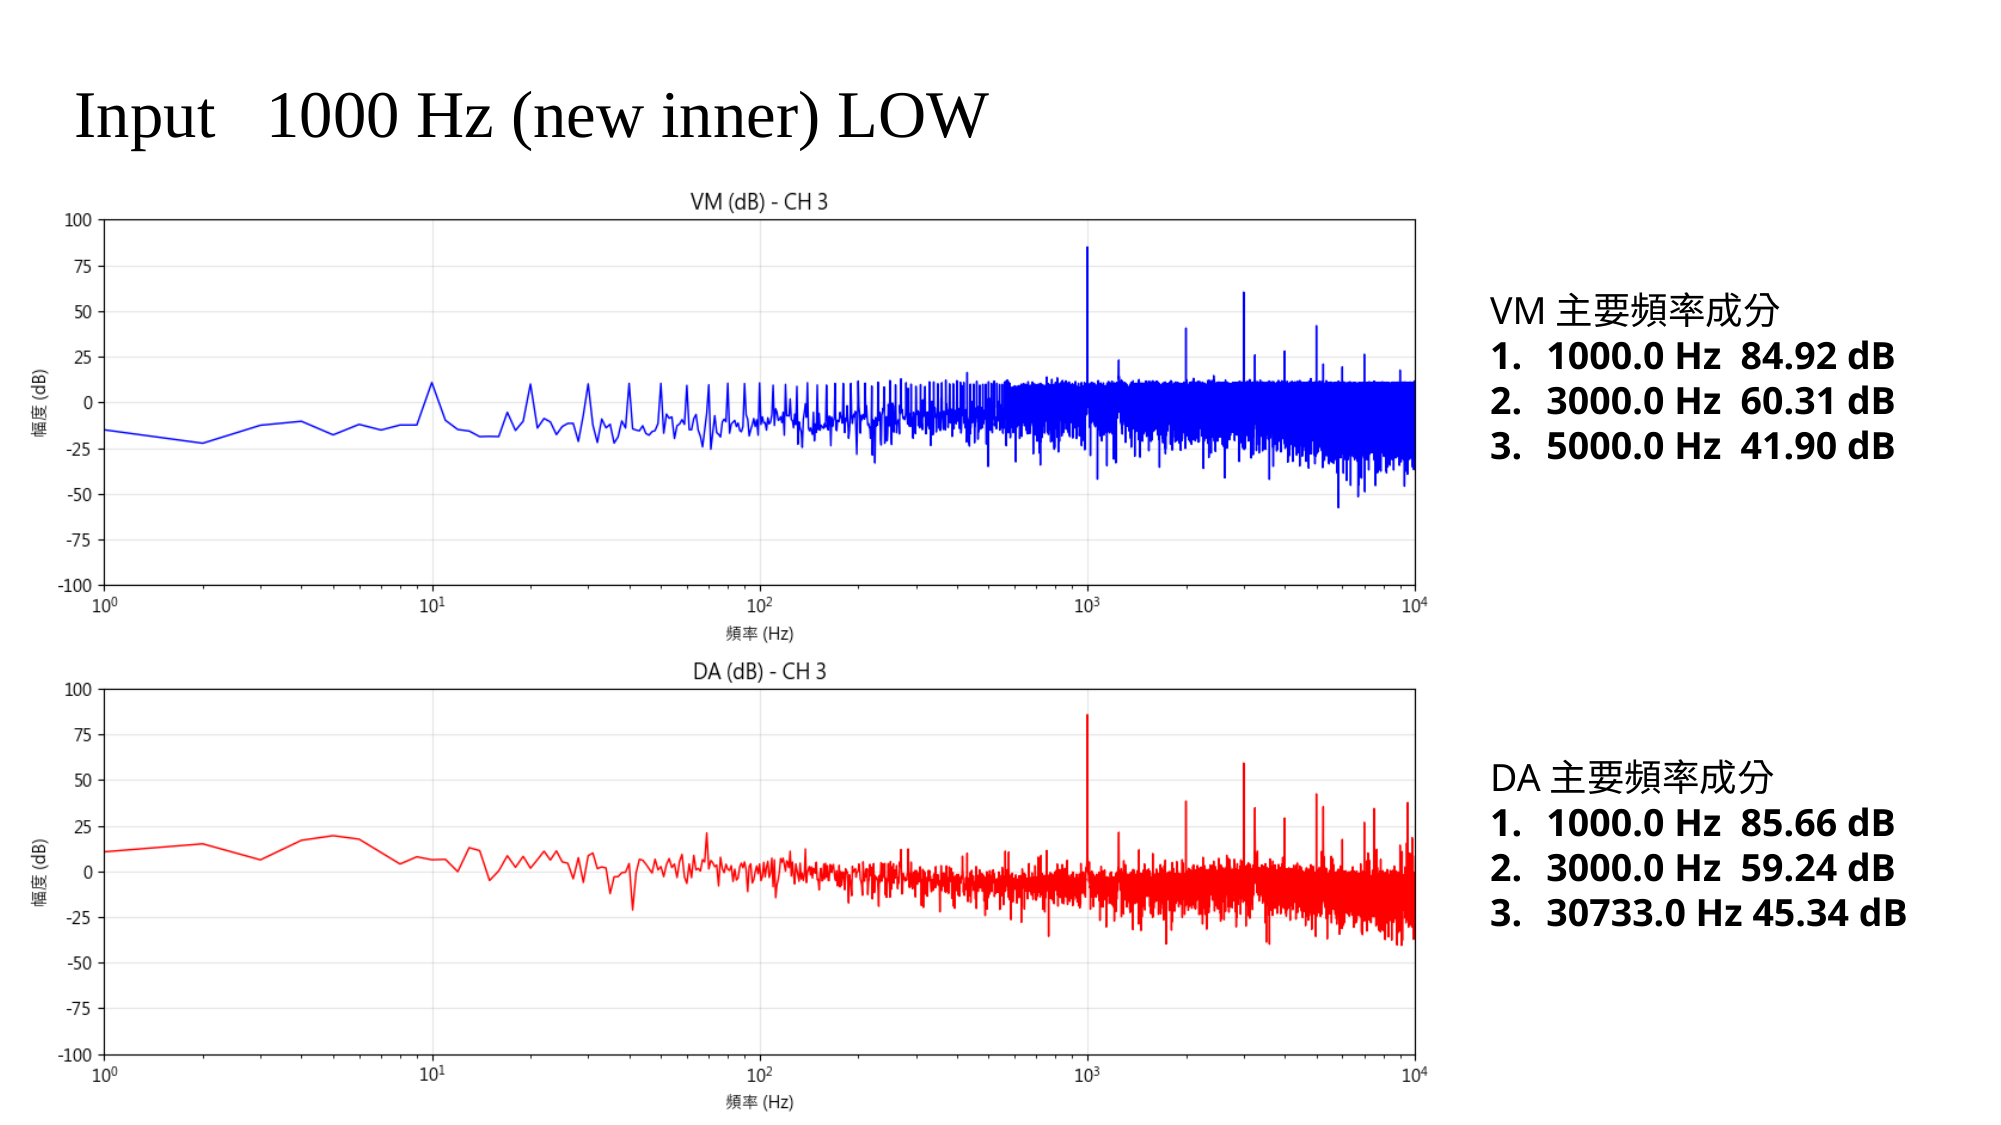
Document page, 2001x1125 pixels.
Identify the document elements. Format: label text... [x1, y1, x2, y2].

text_box VM主要頻率成分 1000.0 Hz 84.92 dB 3000.0 Hz 60.31 dB 5000.0 Hz 41.90 dB [1475, 279, 1970, 475]
picture [18, 180, 1440, 1125]
text_box DA主要頻率成分 1000.0 Hz 85.66 dB 3000.0 Hz 59.24 dB 30733.0 Hz 45.34 dB [1475, 746, 1970, 942]
